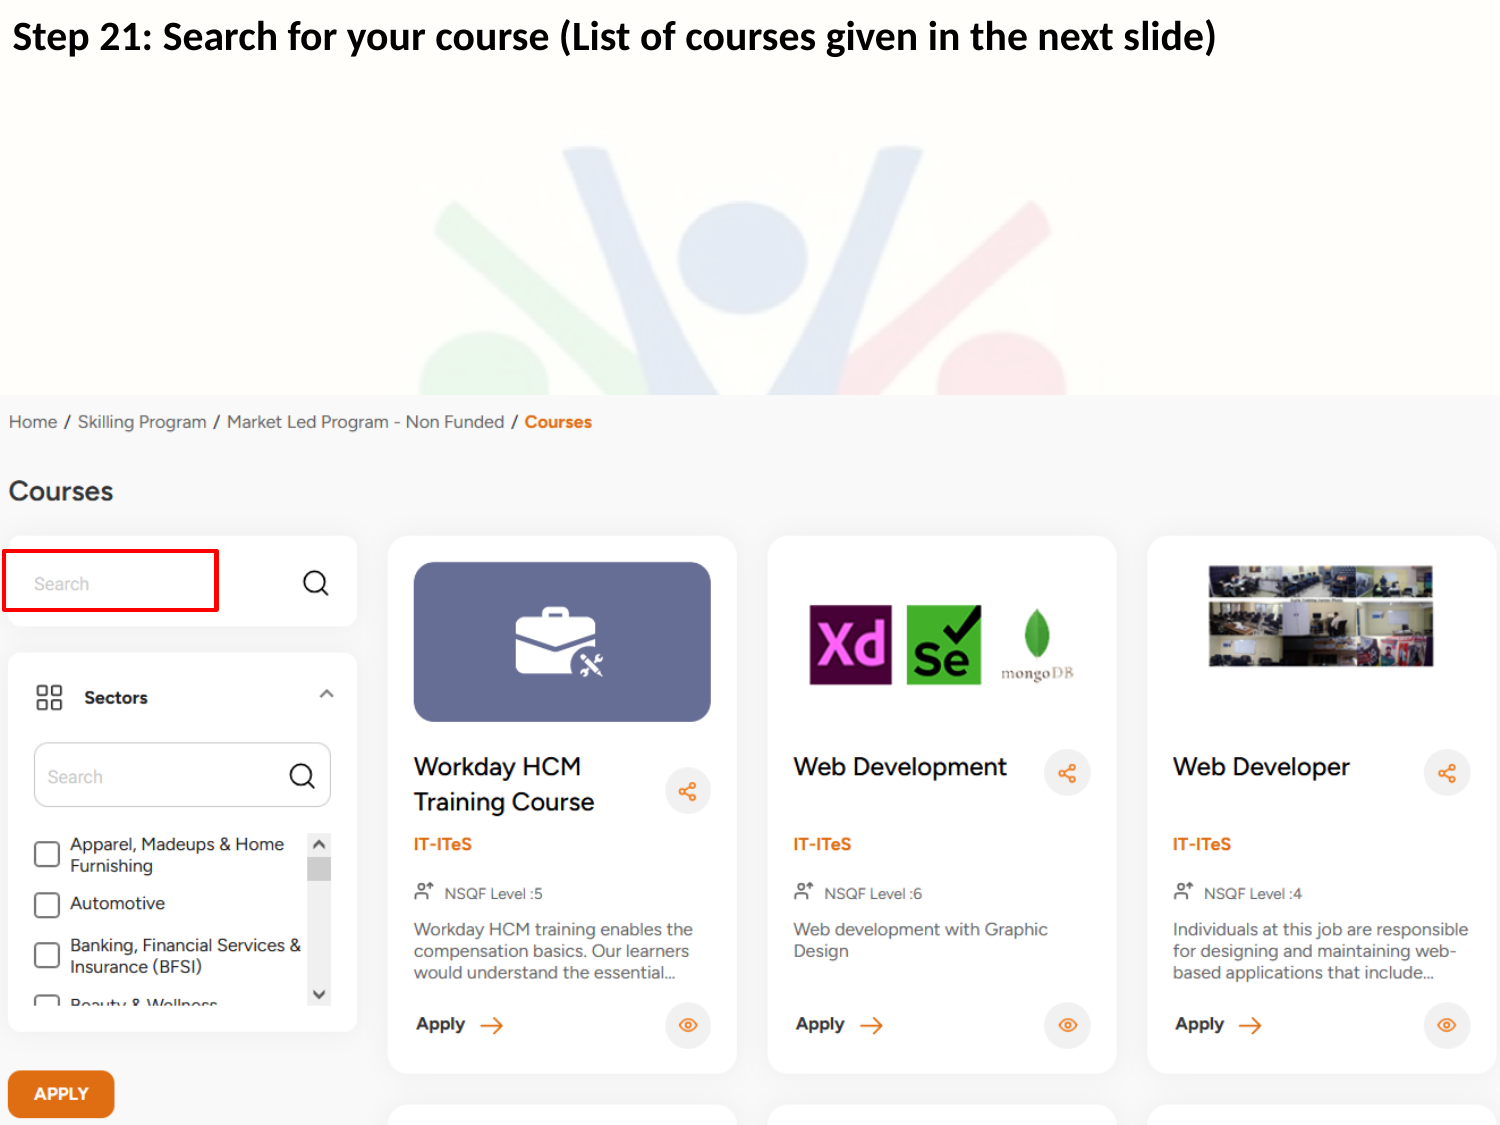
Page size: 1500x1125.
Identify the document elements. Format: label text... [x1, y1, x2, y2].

picture [0, 395, 1500, 1125]
text_box Step 21: Search for your course (List of courses given in the next slide) [0, 1, 1258, 66]
